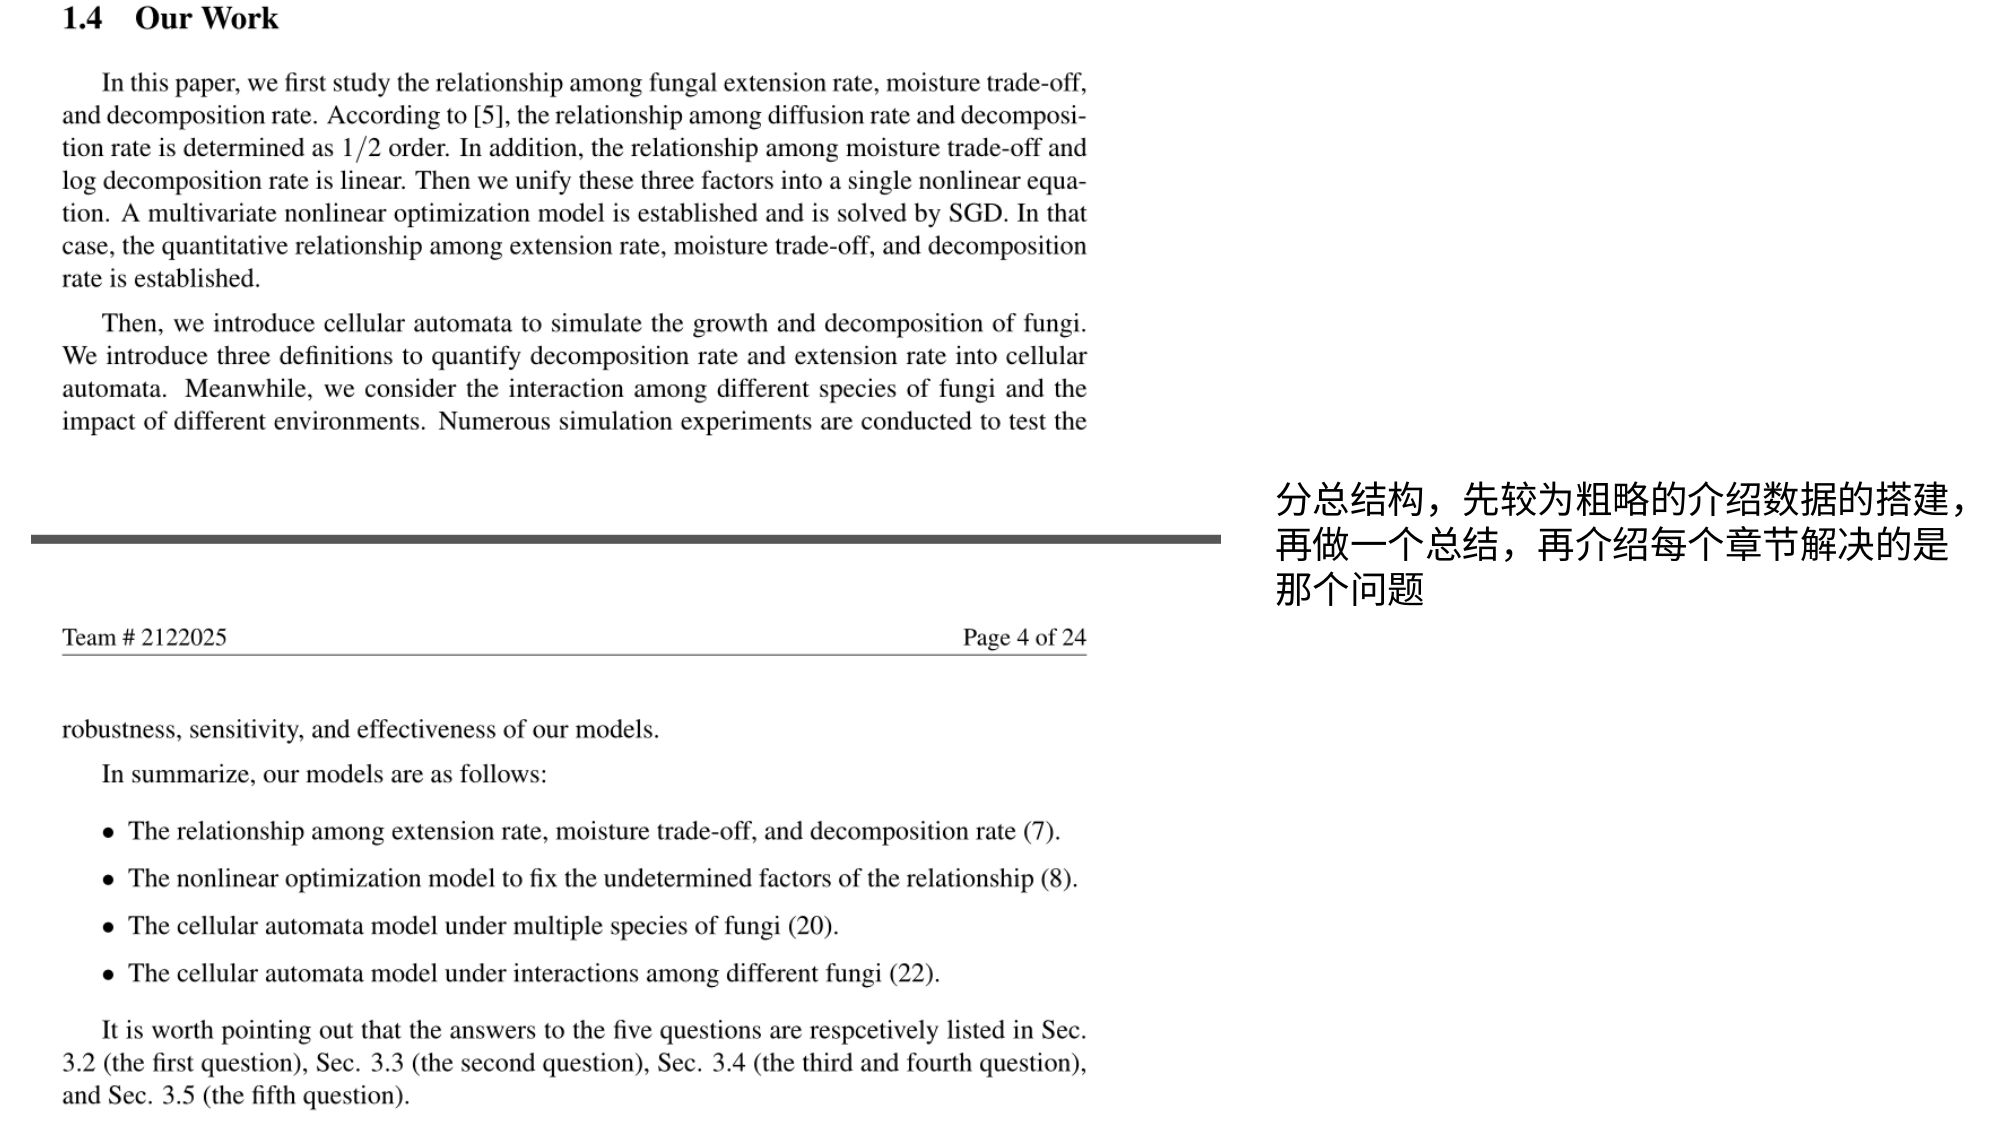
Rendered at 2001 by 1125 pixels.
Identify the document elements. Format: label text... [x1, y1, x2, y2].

text_box 分总结构，先较为粗略的介绍数据的搭建，再做一个总结，再介绍每个章节解决的是那个问题 [1260, 468, 1969, 619]
picture [31, 0, 1221, 1125]
